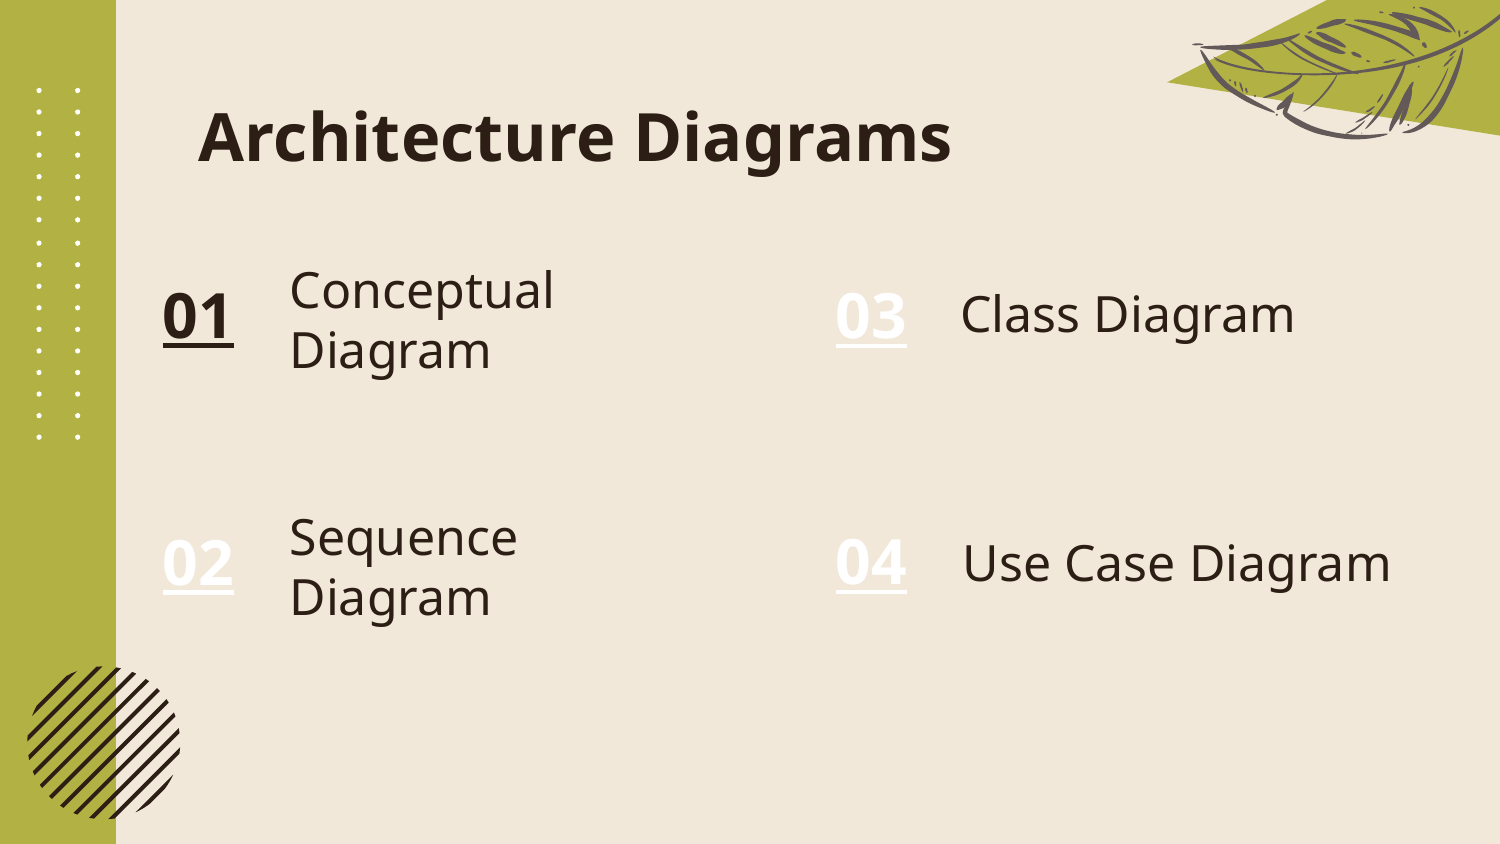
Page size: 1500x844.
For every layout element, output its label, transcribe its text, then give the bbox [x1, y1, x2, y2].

title 04 [820, 532, 948, 598]
title 03 [820, 286, 948, 352]
title Class Diagram [945, 280, 1415, 346]
title Architecture Diagrams [183, 134, 1375, 215]
title Sequence Diagram [274, 532, 744, 598]
title Conceptual Diagram [275, 285, 780, 351]
title 02 [147, 533, 275, 599]
title Use Case Diagram [947, 529, 1412, 595]
title 01 [147, 285, 275, 351]
